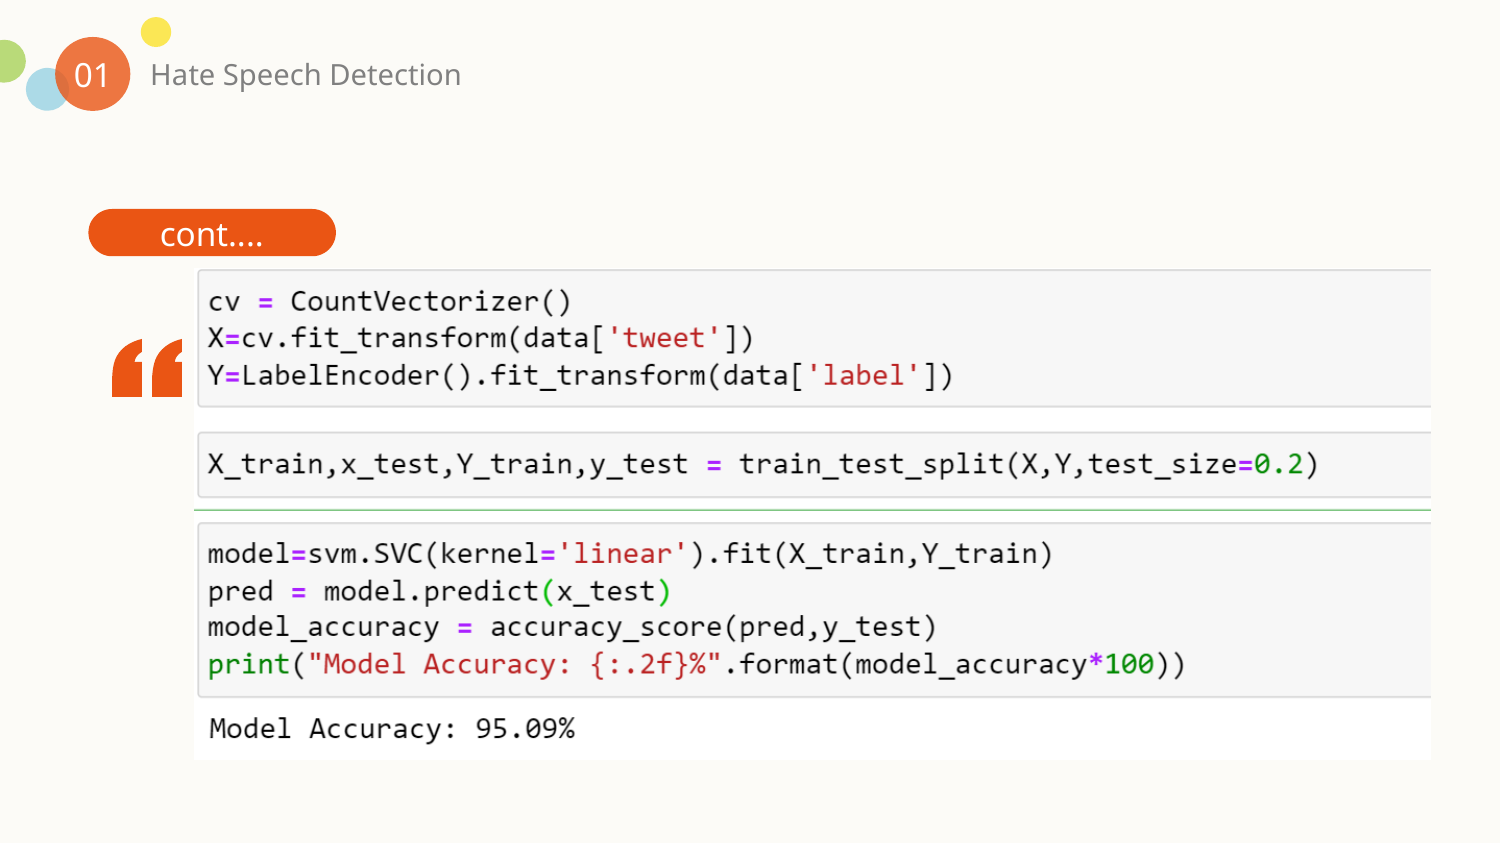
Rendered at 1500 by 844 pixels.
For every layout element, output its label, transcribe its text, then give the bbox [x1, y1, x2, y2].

text_box 01 [65, 53, 121, 94]
text_box [0, 39, 26, 83]
text_box cont.... [88, 208, 336, 257]
text_box Hate Speech Detection [150, 56, 606, 92]
text_box [55, 36, 131, 111]
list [194, 267, 1431, 760]
text_box [112, 338, 142, 397]
text_box [152, 338, 182, 397]
text_box [25, 67, 66, 111]
text_box [140, 17, 172, 48]
